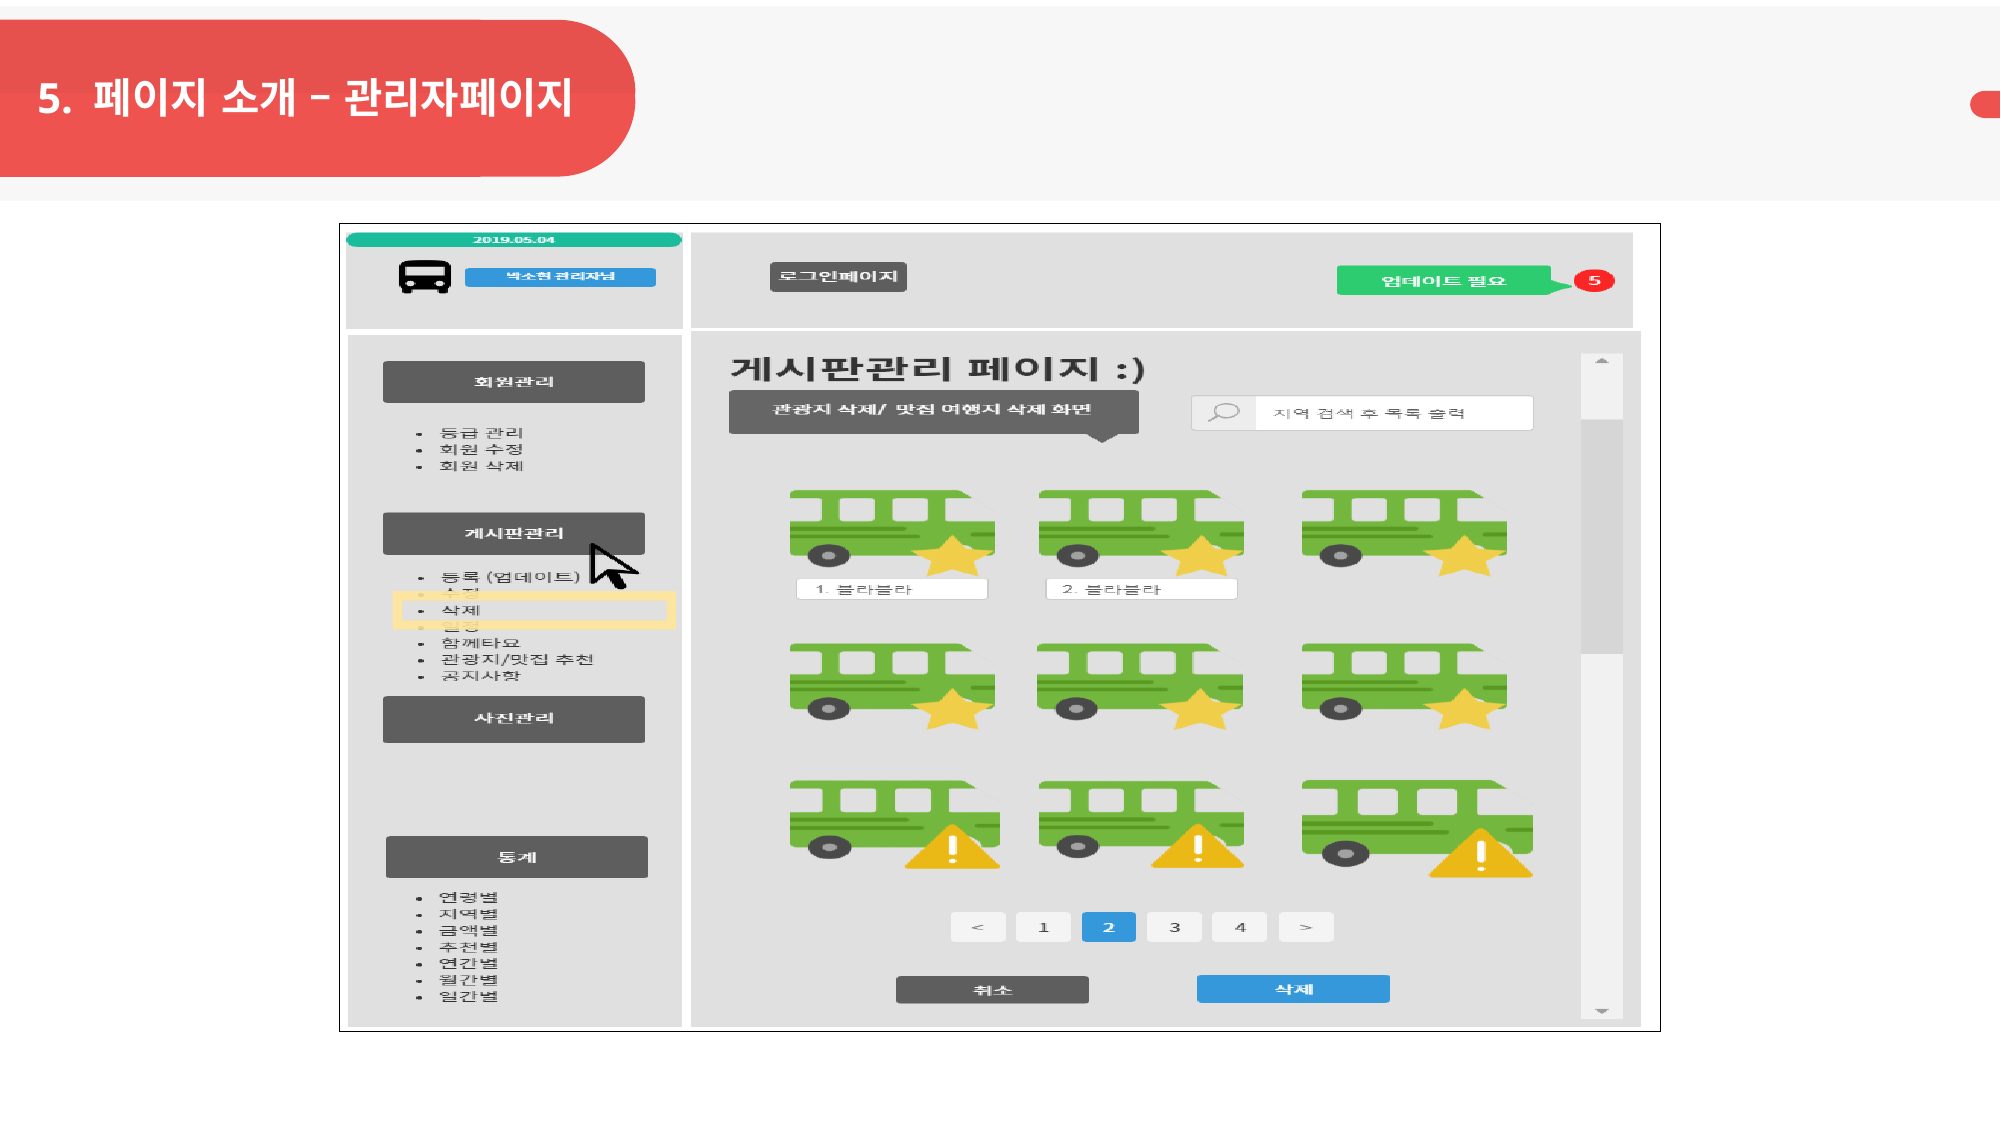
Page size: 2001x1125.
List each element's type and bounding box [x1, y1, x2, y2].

picture [339, 223, 1661, 1032]
text_box [0, 6, 2000, 201]
